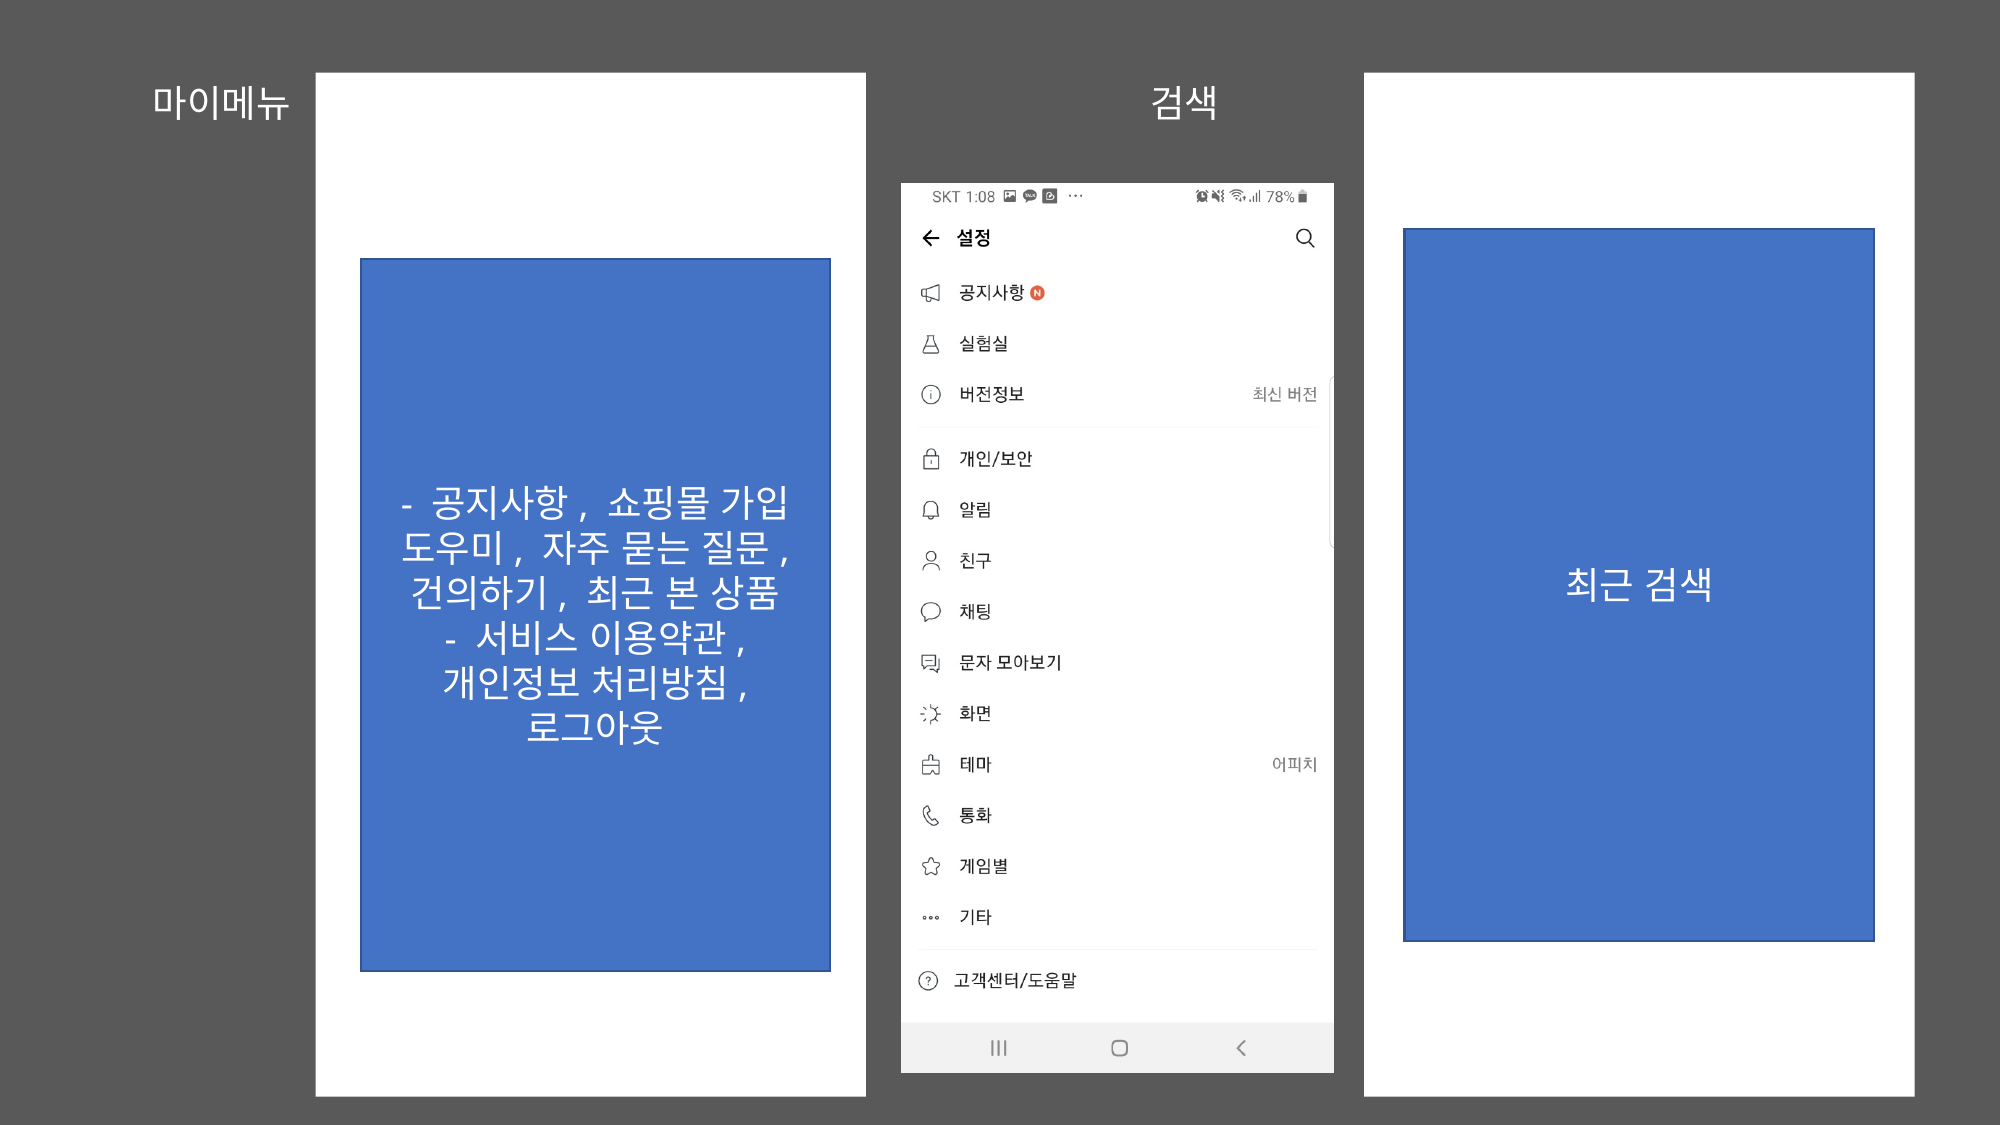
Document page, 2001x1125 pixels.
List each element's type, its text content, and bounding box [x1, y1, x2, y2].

text_box [1363, 72, 1916, 1098]
text_box 최근 검색 [1403, 228, 1875, 942]
text_box 검색 [1135, 72, 1389, 133]
slide_number 12 [1412, 1042, 1863, 1103]
text_box - 공지사항, 쇼핑몰 가입 도우미, 자주 묻는 질문, 건의하기, 최근 본 상품 - 서비스 이용약관, 개인정보 처리방침, 로그아웃 [360, 258, 831, 972]
text_box 마이메뉴 [138, 72, 392, 133]
text_box [315, 72, 867, 1098]
picture [900, 183, 1334, 1073]
